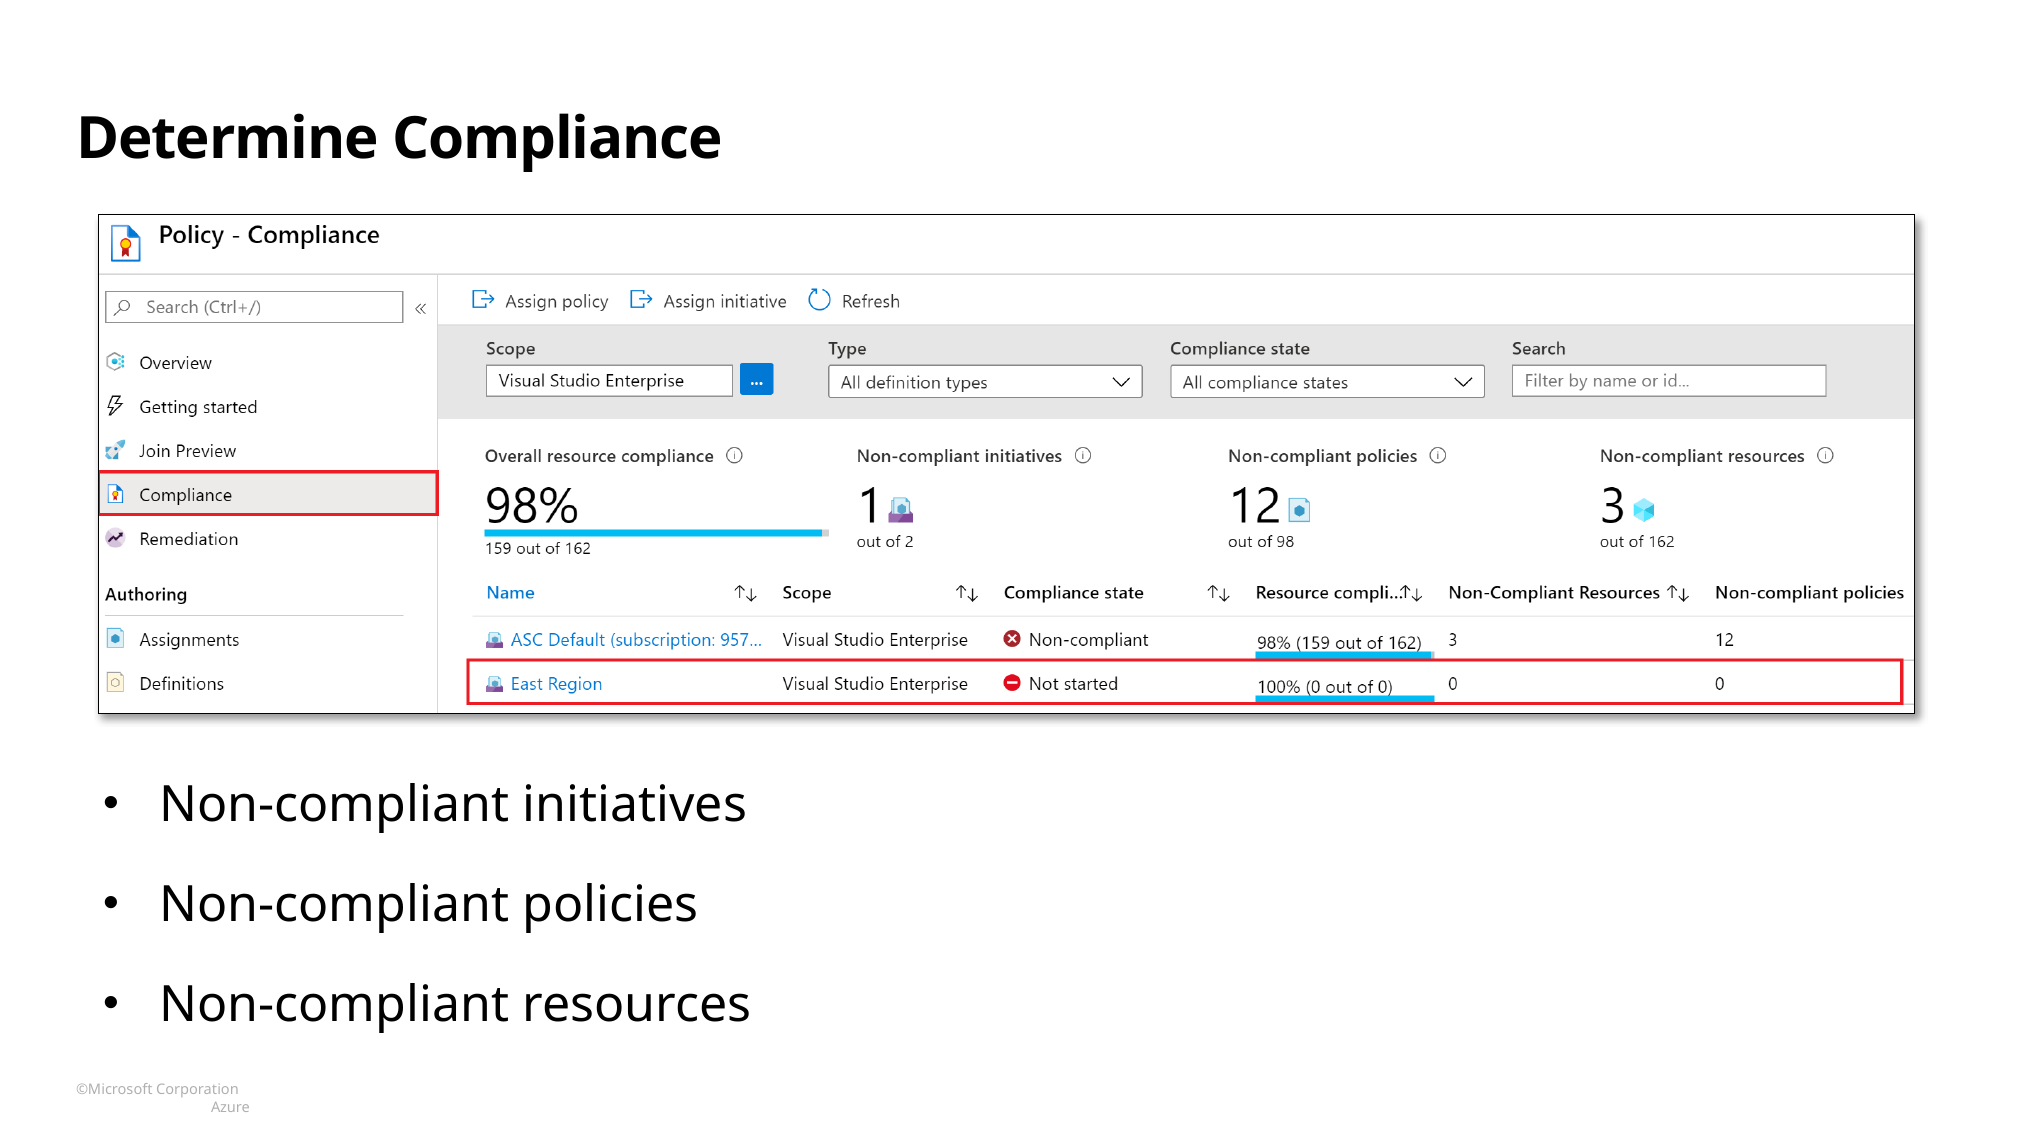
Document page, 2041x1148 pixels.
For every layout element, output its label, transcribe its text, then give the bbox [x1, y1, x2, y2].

title Determine Compliance [76, 103, 1969, 172]
picture [98, 214, 1915, 714]
list Non-compliant initiatives Non-compliant policies Non-compliant resources [103, 781, 1942, 1085]
